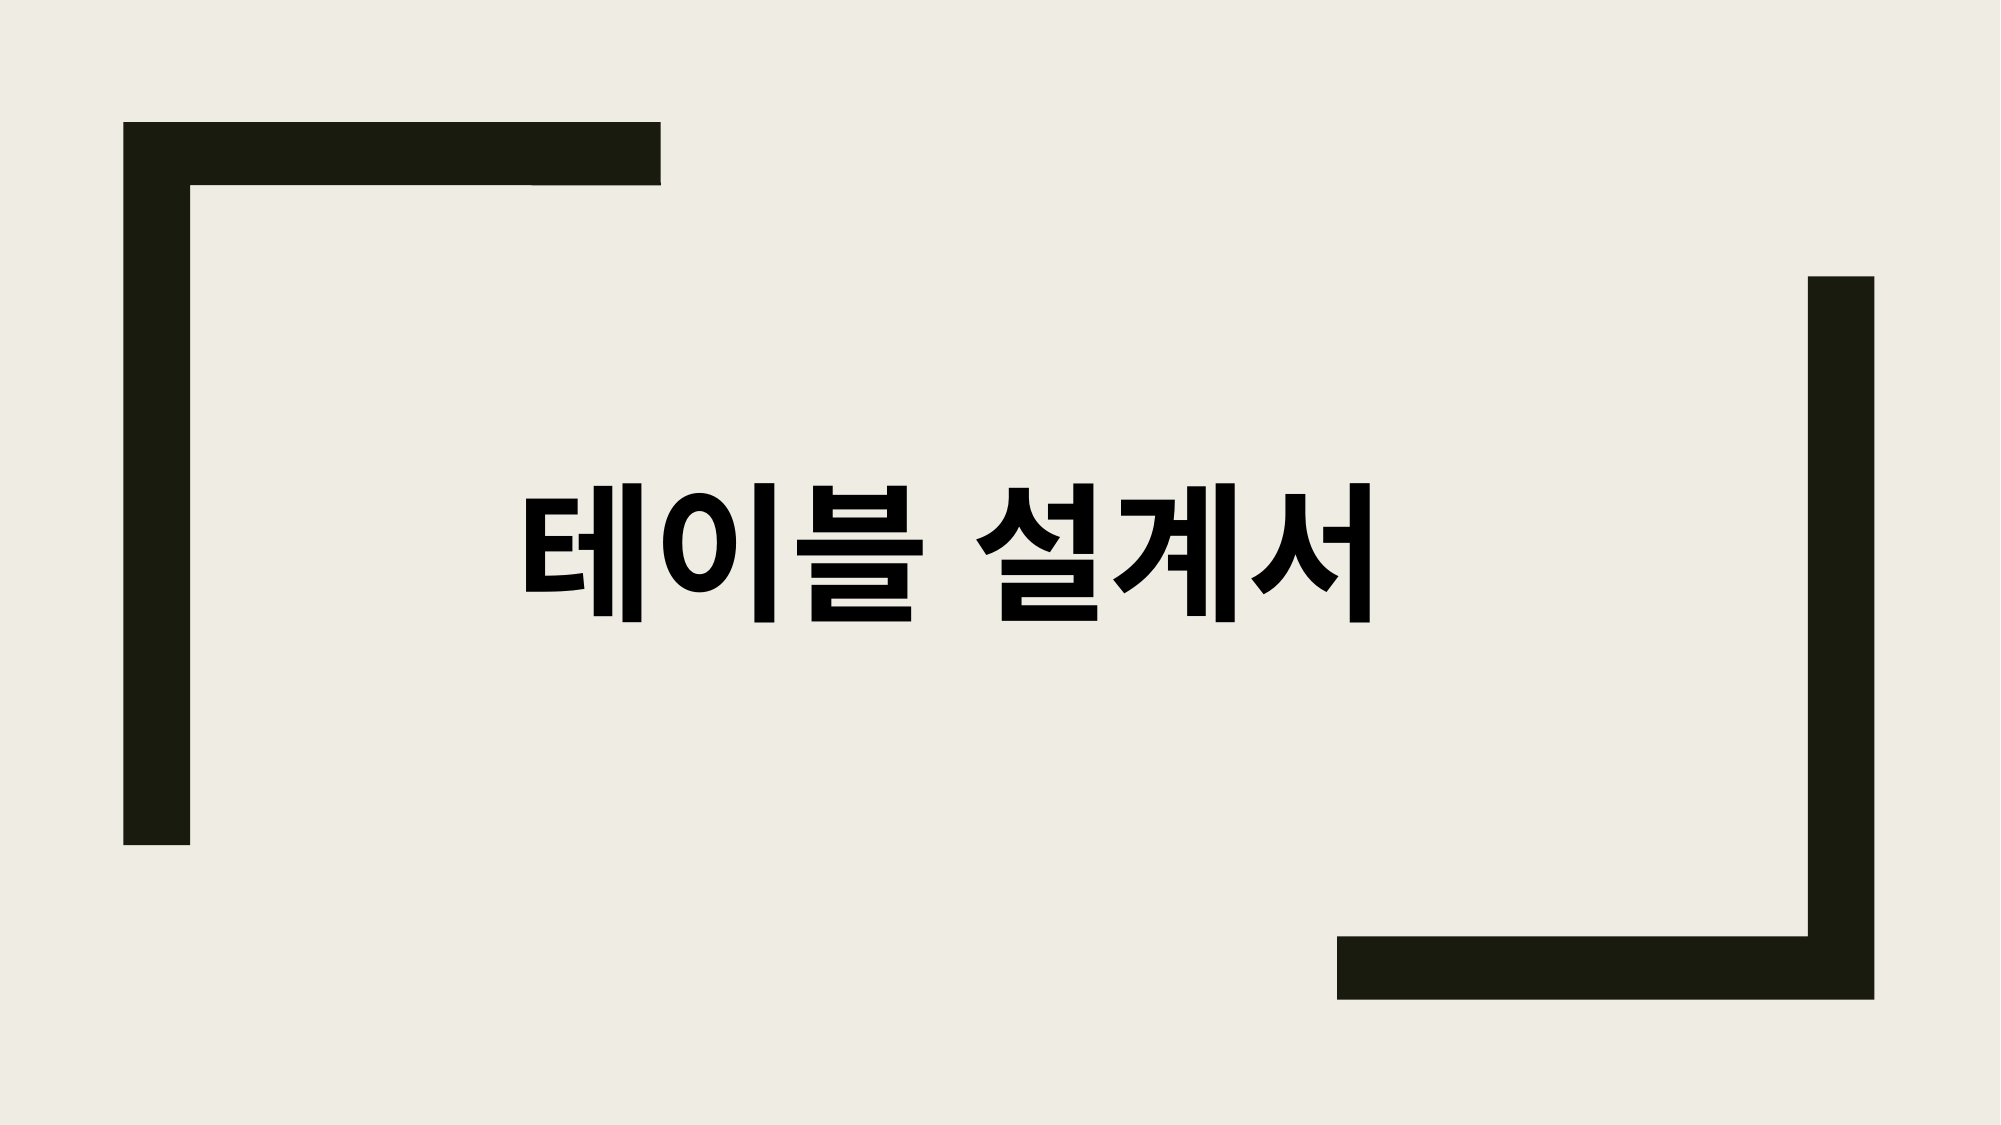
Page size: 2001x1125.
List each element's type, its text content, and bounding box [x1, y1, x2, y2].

title 테이블 설계서 [160, 305, 1742, 650]
